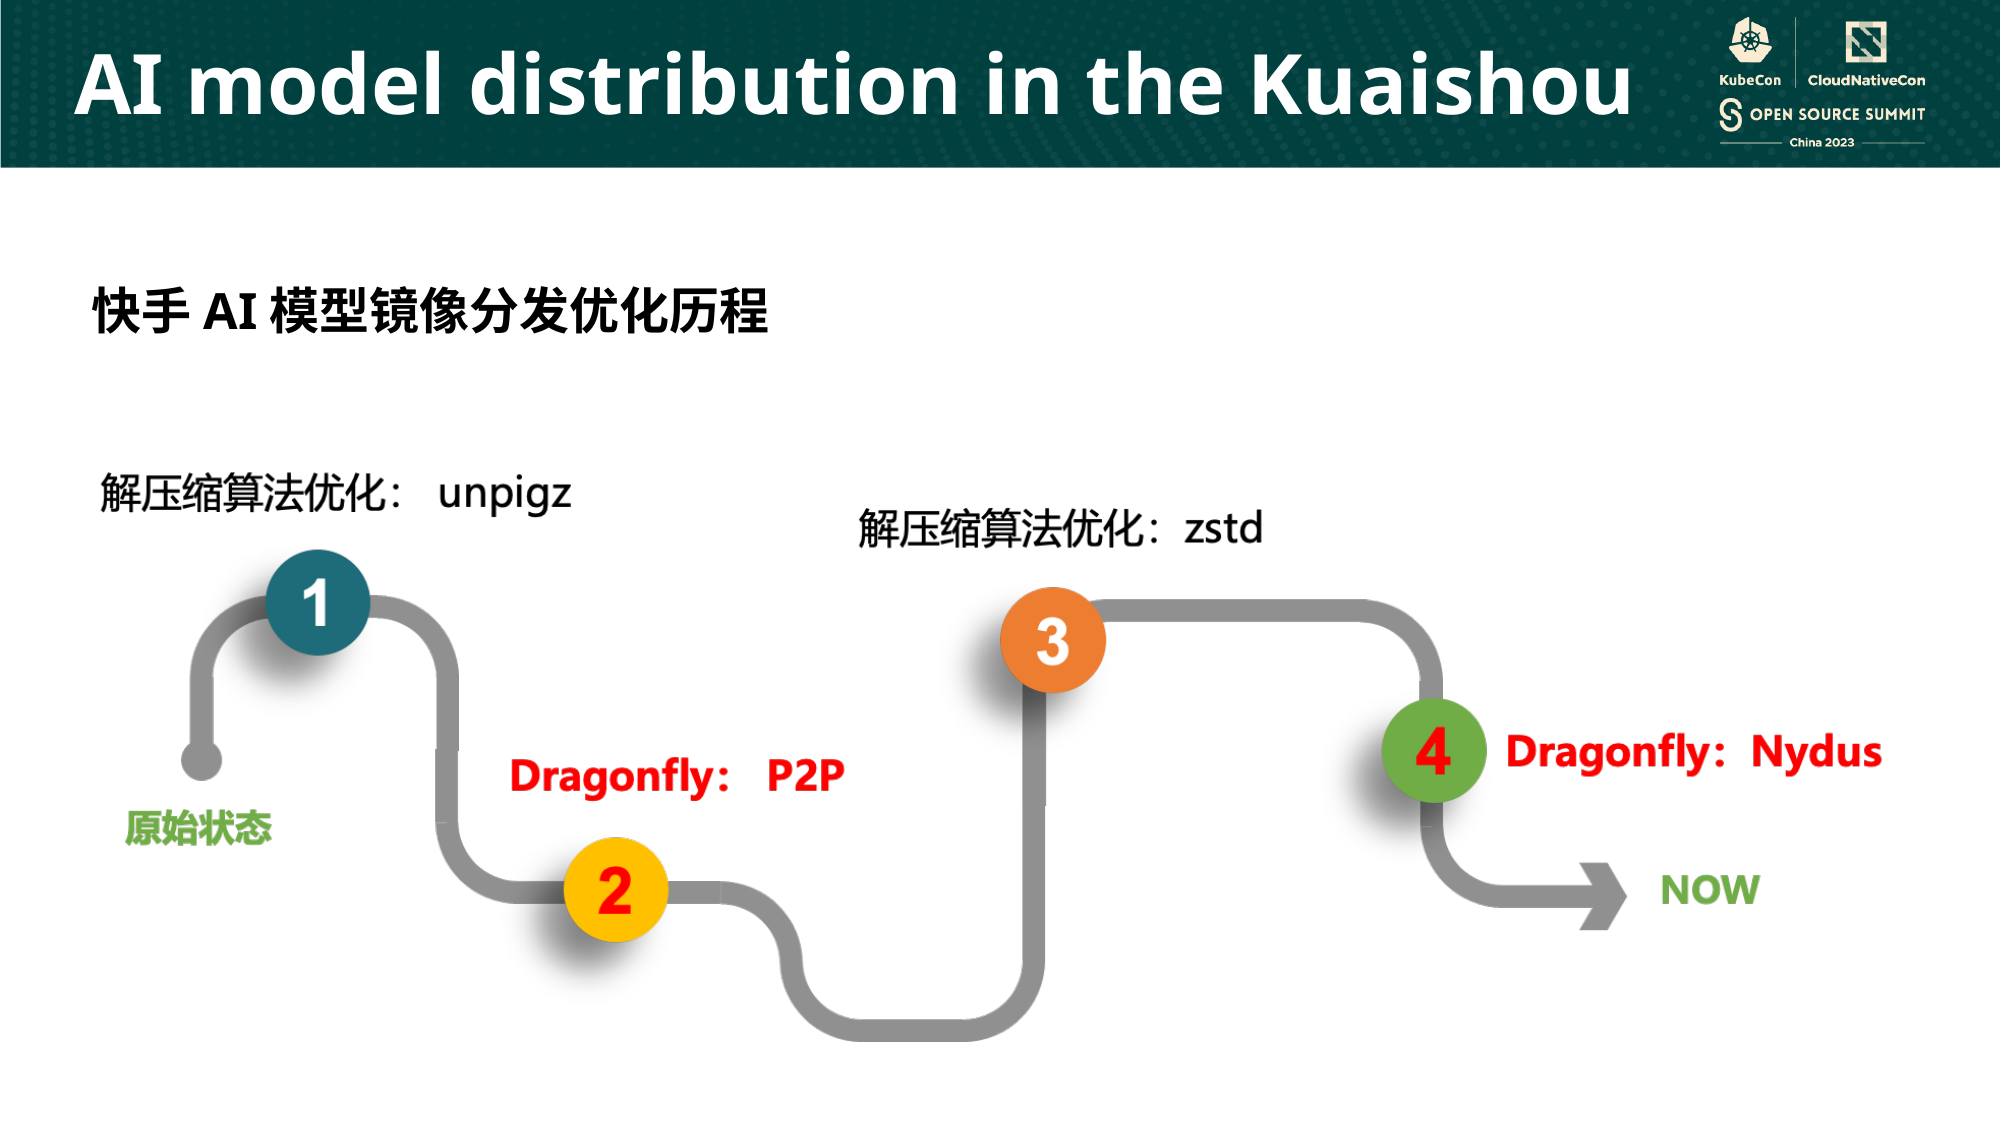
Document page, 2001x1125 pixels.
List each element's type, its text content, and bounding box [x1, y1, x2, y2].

picture [0, 0, 2000, 1125]
text_box 快手AI模型镜像分发优化历程 [77, 271, 795, 348]
text_box AI model distribution in the Kuaishou [59, 0, 1785, 196]
